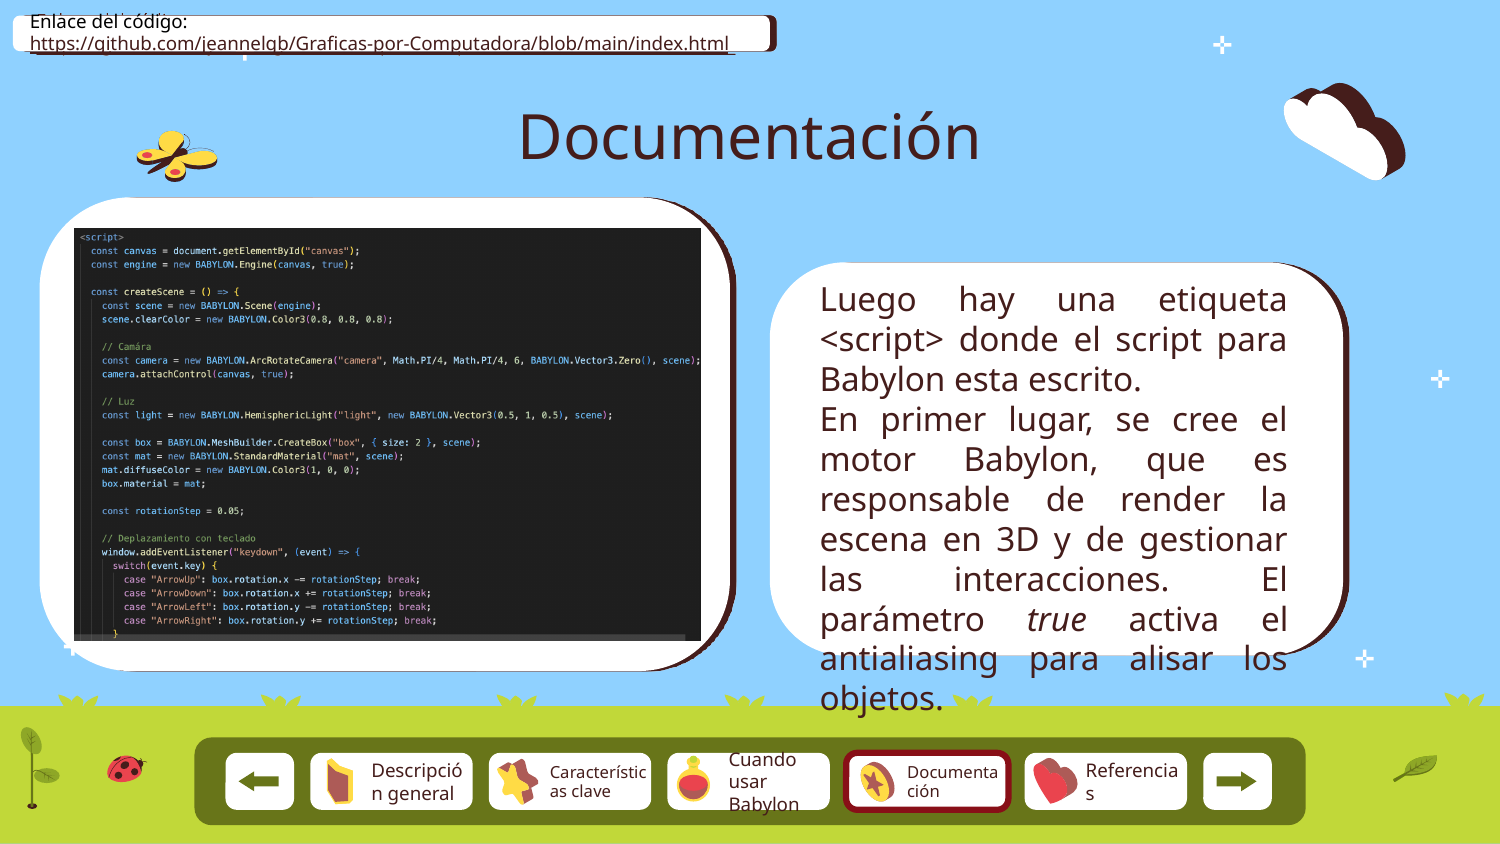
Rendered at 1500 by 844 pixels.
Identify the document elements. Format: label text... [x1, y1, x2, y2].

text_box Documentación [907, 765, 1007, 798]
text_box [846, 752, 1009, 810]
text_box [194, 737, 1306, 826]
text_box [310, 752, 473, 810]
text_box [812, 262, 1301, 270]
text_box Luego hay una etiqueta <script> donde el script para Babylon esta escrito. En primer lugar, se cree el motor Babylon, que es responsable de render la escena en 3D y de gestionar las interacciones. El parámetro true activa el antialiasing para alisar los objetos. [804, 270, 1304, 725]
text_box Características clave [549, 765, 650, 798]
text_box Descripción general [371, 765, 471, 798]
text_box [1283, 82, 1406, 181]
text_box Cuando usar Babylon [728, 765, 828, 798]
text_box [488, 752, 652, 810]
title Documentación [317, 87, 1183, 182]
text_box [326, 758, 354, 805]
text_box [1033, 757, 1078, 804]
text_box [1355, 649, 1374, 668]
text_box Enlace del código: https://github.com/jeannelgb/Graficas-por-Computadora/blob/main/index.html [12, 15, 770, 52]
text_box [1203, 752, 1272, 810]
text_box Referencias [1085, 765, 1186, 798]
text_box [238, 771, 279, 792]
text_box [1216, 771, 1257, 792]
text_box [769, 274, 804, 644]
picture [74, 228, 701, 642]
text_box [676, 755, 711, 802]
text_box [1304, 271, 1344, 647]
text_box [1024, 752, 1188, 810]
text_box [135, 130, 220, 183]
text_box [497, 758, 540, 805]
text_box [39, 197, 730, 672]
text_box [225, 752, 295, 810]
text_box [860, 761, 895, 802]
text_box [667, 752, 830, 810]
